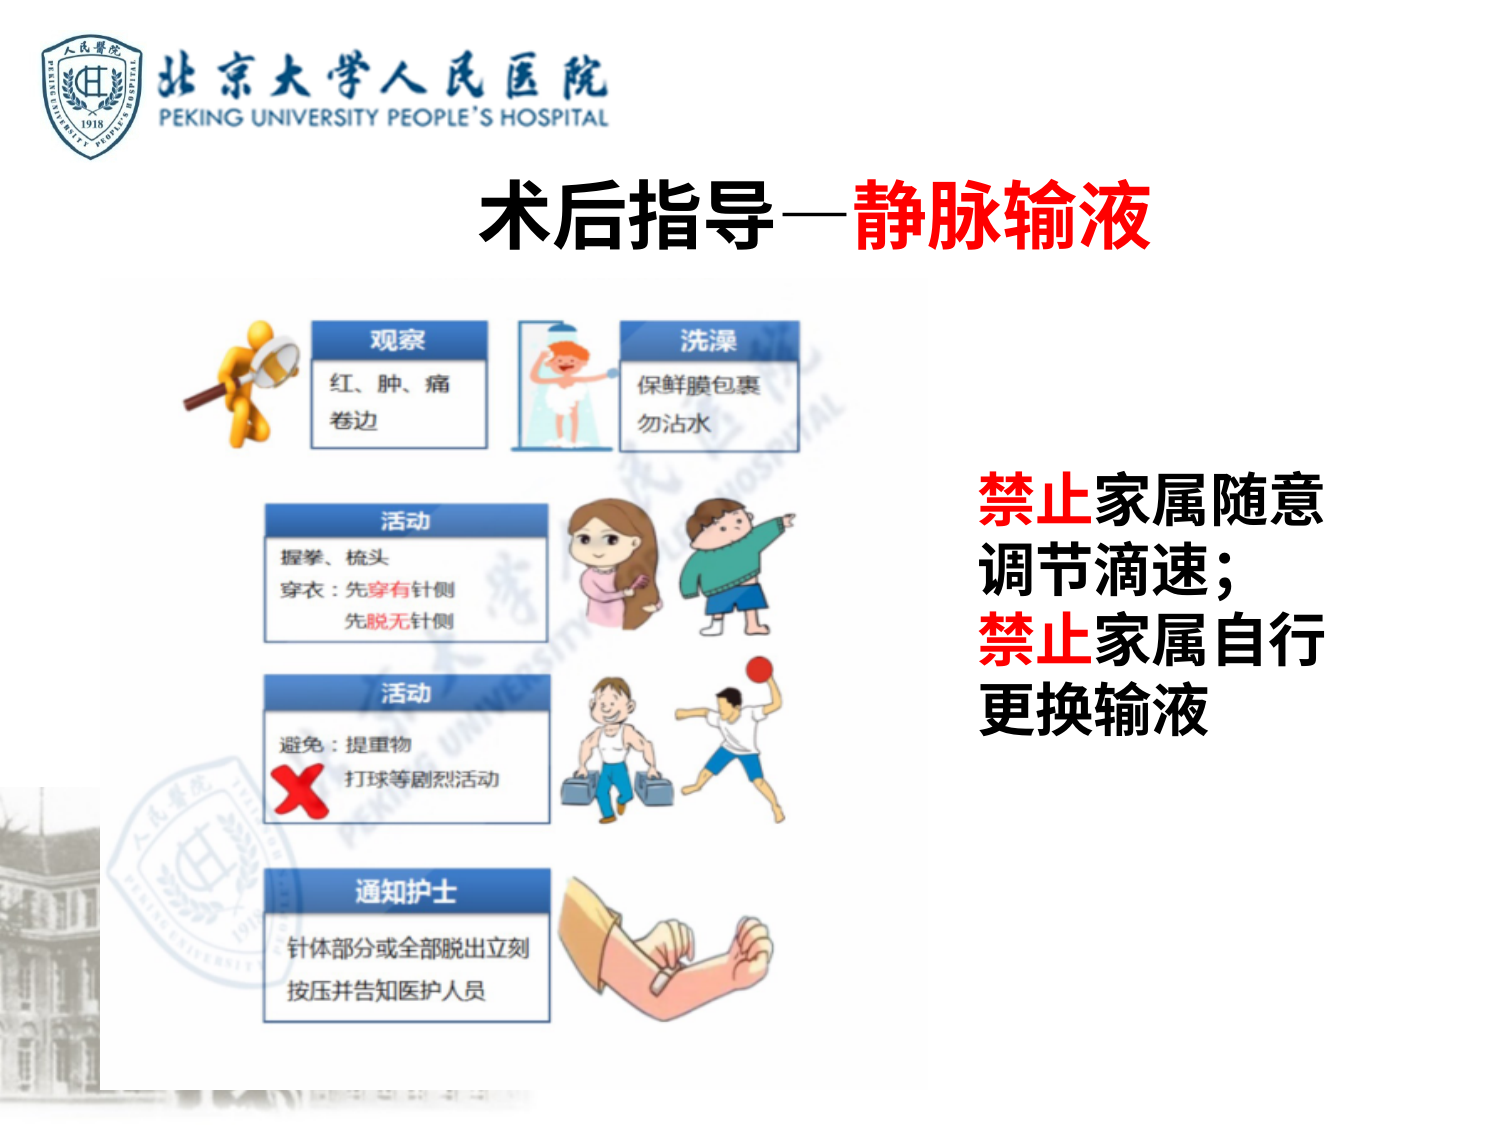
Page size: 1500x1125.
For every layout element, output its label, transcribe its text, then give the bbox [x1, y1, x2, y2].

picture [29, 30, 642, 169]
picture [0, 278, 928, 1125]
text_box 禁止家属随意调节滴速； 禁止家属自行更换输液 [962, 456, 1388, 751]
text_box 术后指导—静脉输液 [419, 160, 1211, 266]
